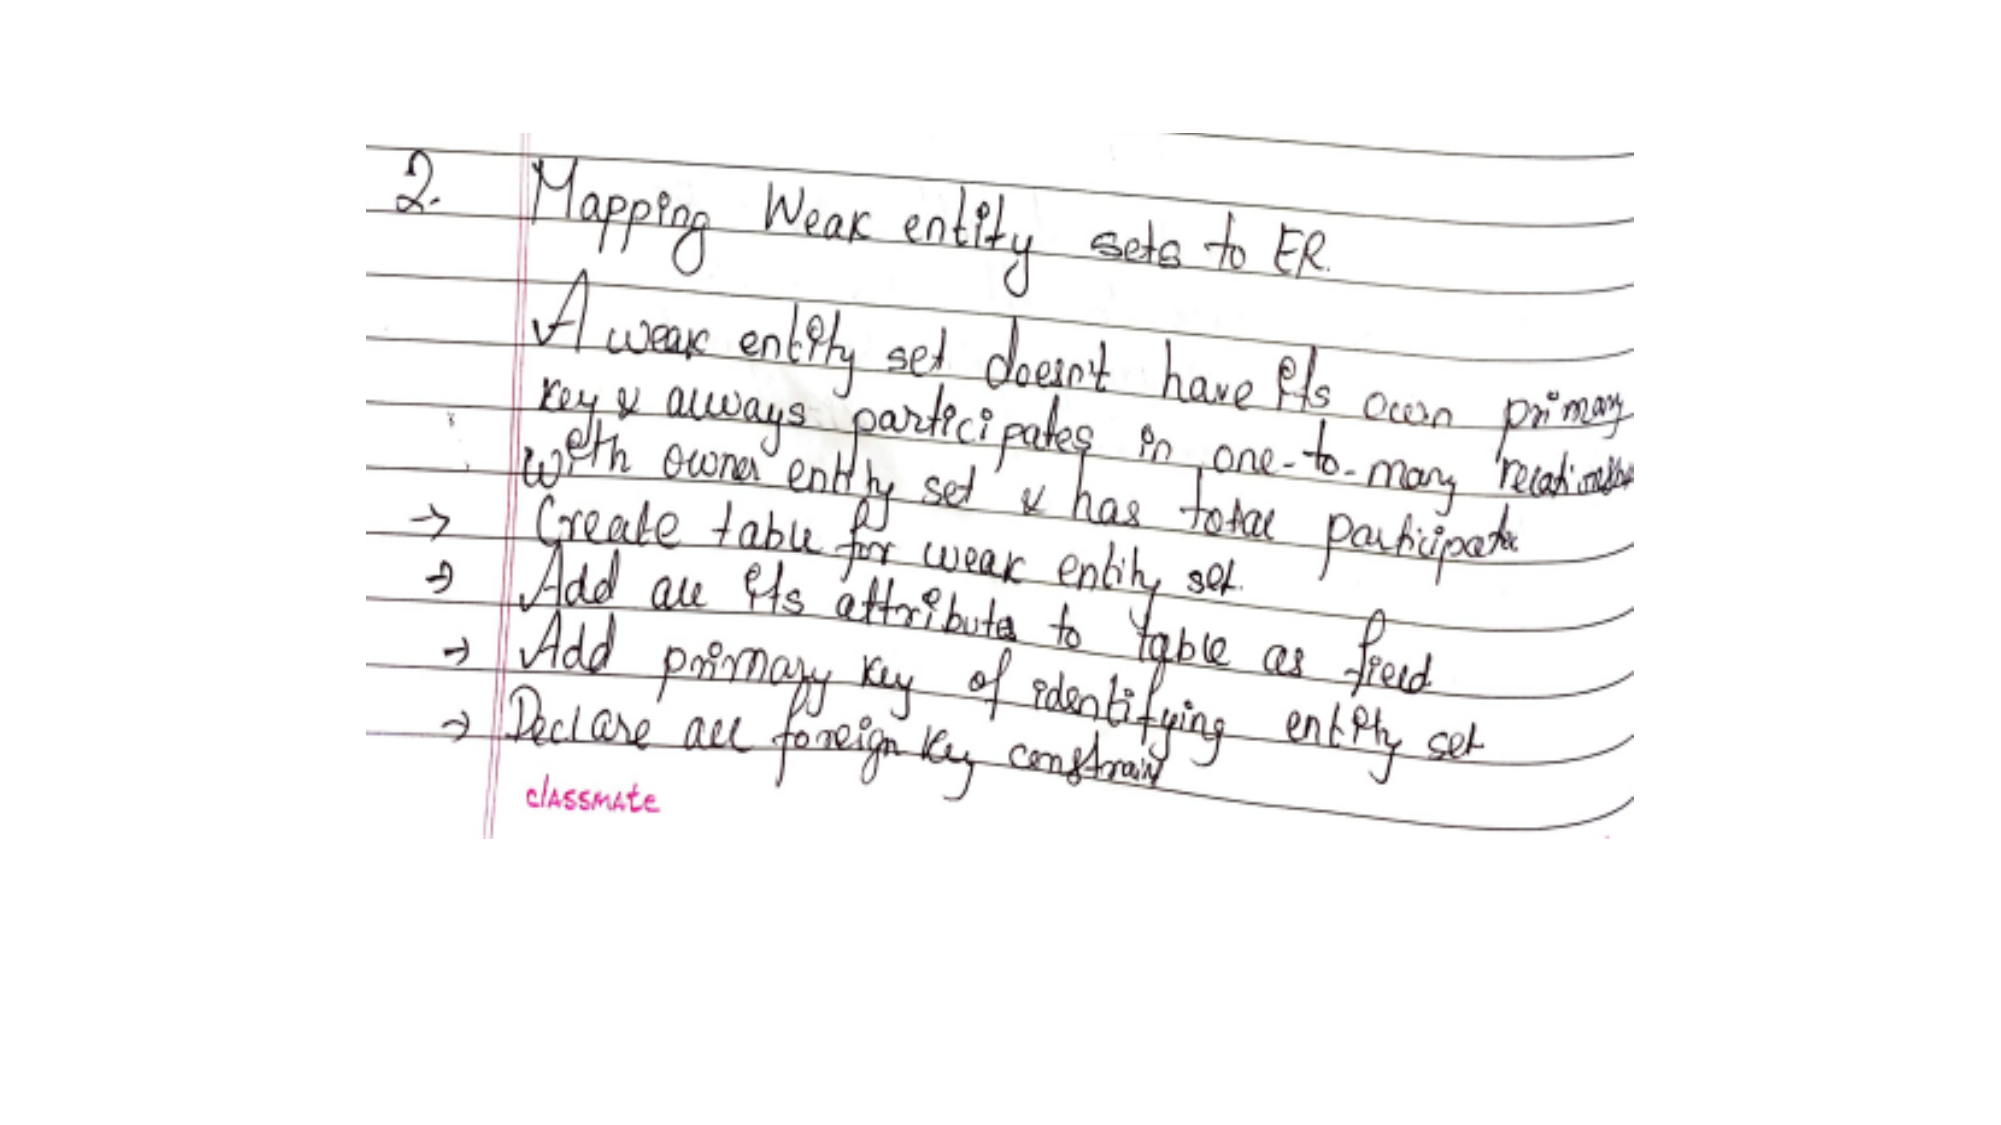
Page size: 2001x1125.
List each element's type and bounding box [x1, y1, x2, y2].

picture [366, 133, 1634, 839]
